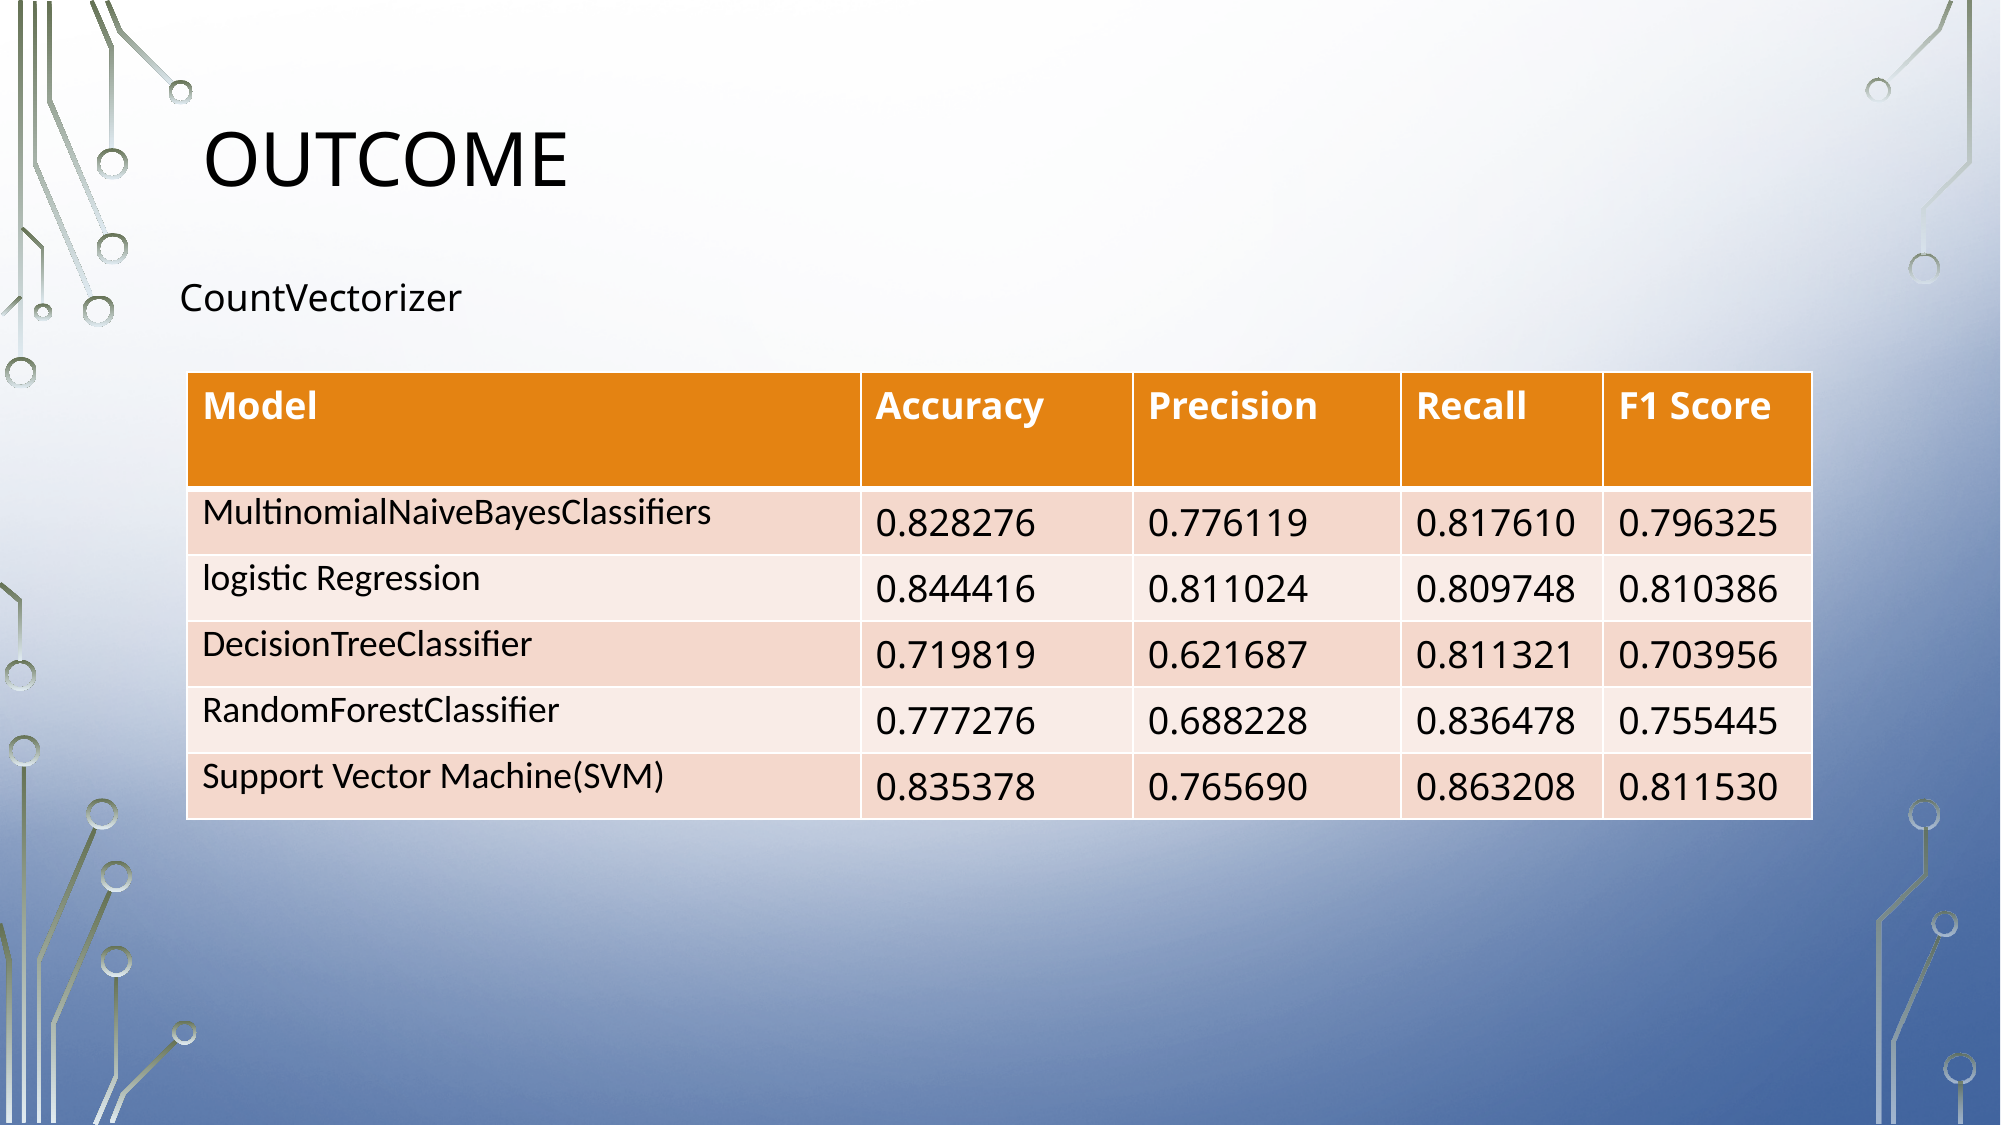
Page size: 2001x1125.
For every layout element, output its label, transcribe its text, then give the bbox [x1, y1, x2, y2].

table_cell DecisionTreeClassifier [188, 622, 860, 686]
table_header Model [188, 373, 860, 486]
table_cell 0.776119 [1134, 492, 1400, 554]
table_header Accuracy [862, 373, 1132, 486]
table_cell 0.777276 [862, 688, 1132, 752]
text_box CountVectorizer [164, 266, 478, 327]
table_cell RandomForestClassifier [188, 688, 860, 752]
table_cell 0.844416 [862, 556, 1132, 620]
table_cell 0.703956 [1604, 622, 1811, 686]
table_cell 0.863208 [1402, 754, 1602, 818]
table_cell 0.828276 [862, 492, 1132, 554]
title Outcome [187, 101, 1813, 223]
table_cell 0.817610 [1402, 492, 1602, 554]
table_cell 0.755445 [1604, 688, 1811, 752]
table_cell 0.810386 [1604, 556, 1811, 620]
table_cell 0.688228 [1134, 688, 1400, 752]
table_cell 0.765690 [1134, 754, 1400, 818]
table_cell 0.796325 [1604, 492, 1811, 554]
table_cell logistic Regression [188, 556, 860, 620]
table_cell 0.835378 [862, 754, 1132, 818]
table_header Recall [1402, 373, 1602, 486]
table_cell 0.811321 [1402, 622, 1602, 686]
table_header Precision [1134, 373, 1400, 486]
table_cell 0.809748 [1402, 556, 1602, 620]
table_cell 0.836478 [1402, 688, 1602, 752]
table_cell Support Vector Machine(SVM) [188, 754, 860, 818]
table_cell 0.811024 [1134, 556, 1400, 620]
table_cell 0.811530 [1604, 754, 1811, 818]
table_cell MultinomialNaiveBayesClassifiers [188, 492, 860, 554]
table_cell 0.719819 [862, 622, 1132, 686]
table_cell 0.621687 [1134, 622, 1400, 686]
table_header F1 Score [1604, 373, 1811, 486]
